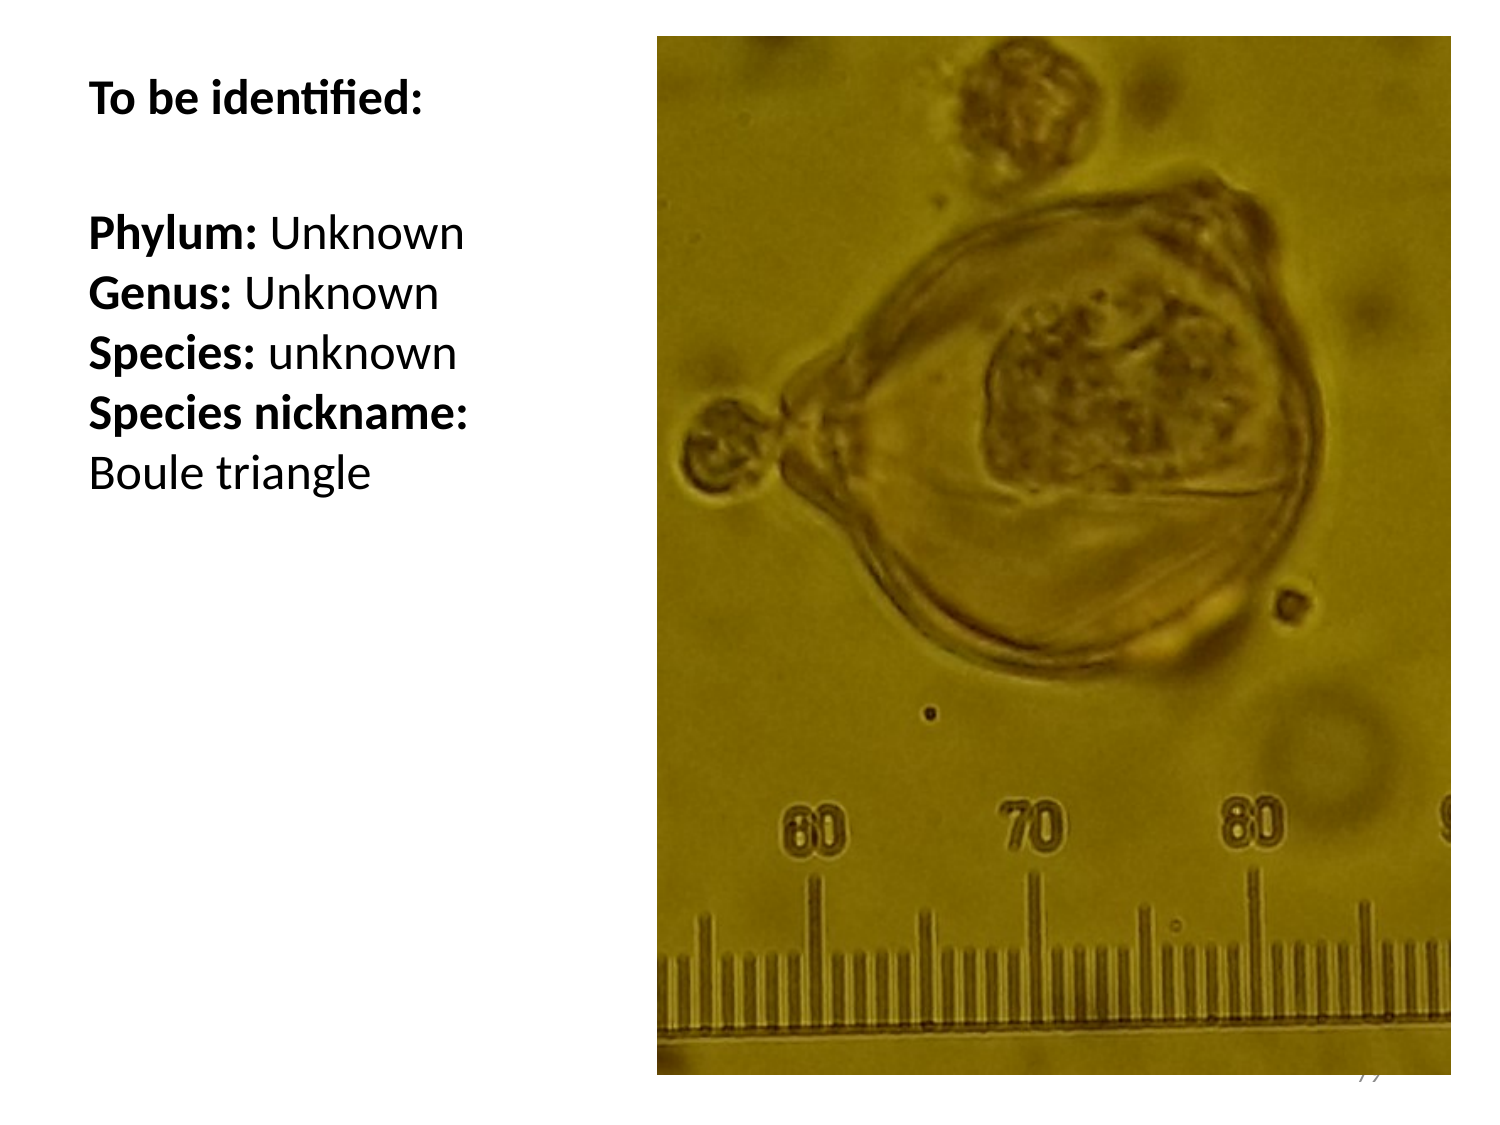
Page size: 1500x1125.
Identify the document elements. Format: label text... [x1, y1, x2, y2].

text_box To be identified: [73, 56, 656, 132]
slide_number 79 [1059, 1075, 1397, 1103]
picture [656, 36, 1451, 1075]
text_box Phylum: Unknown Genus: Unknown Species: unknown Species nickname: Boule triangle [73, 192, 656, 507]
